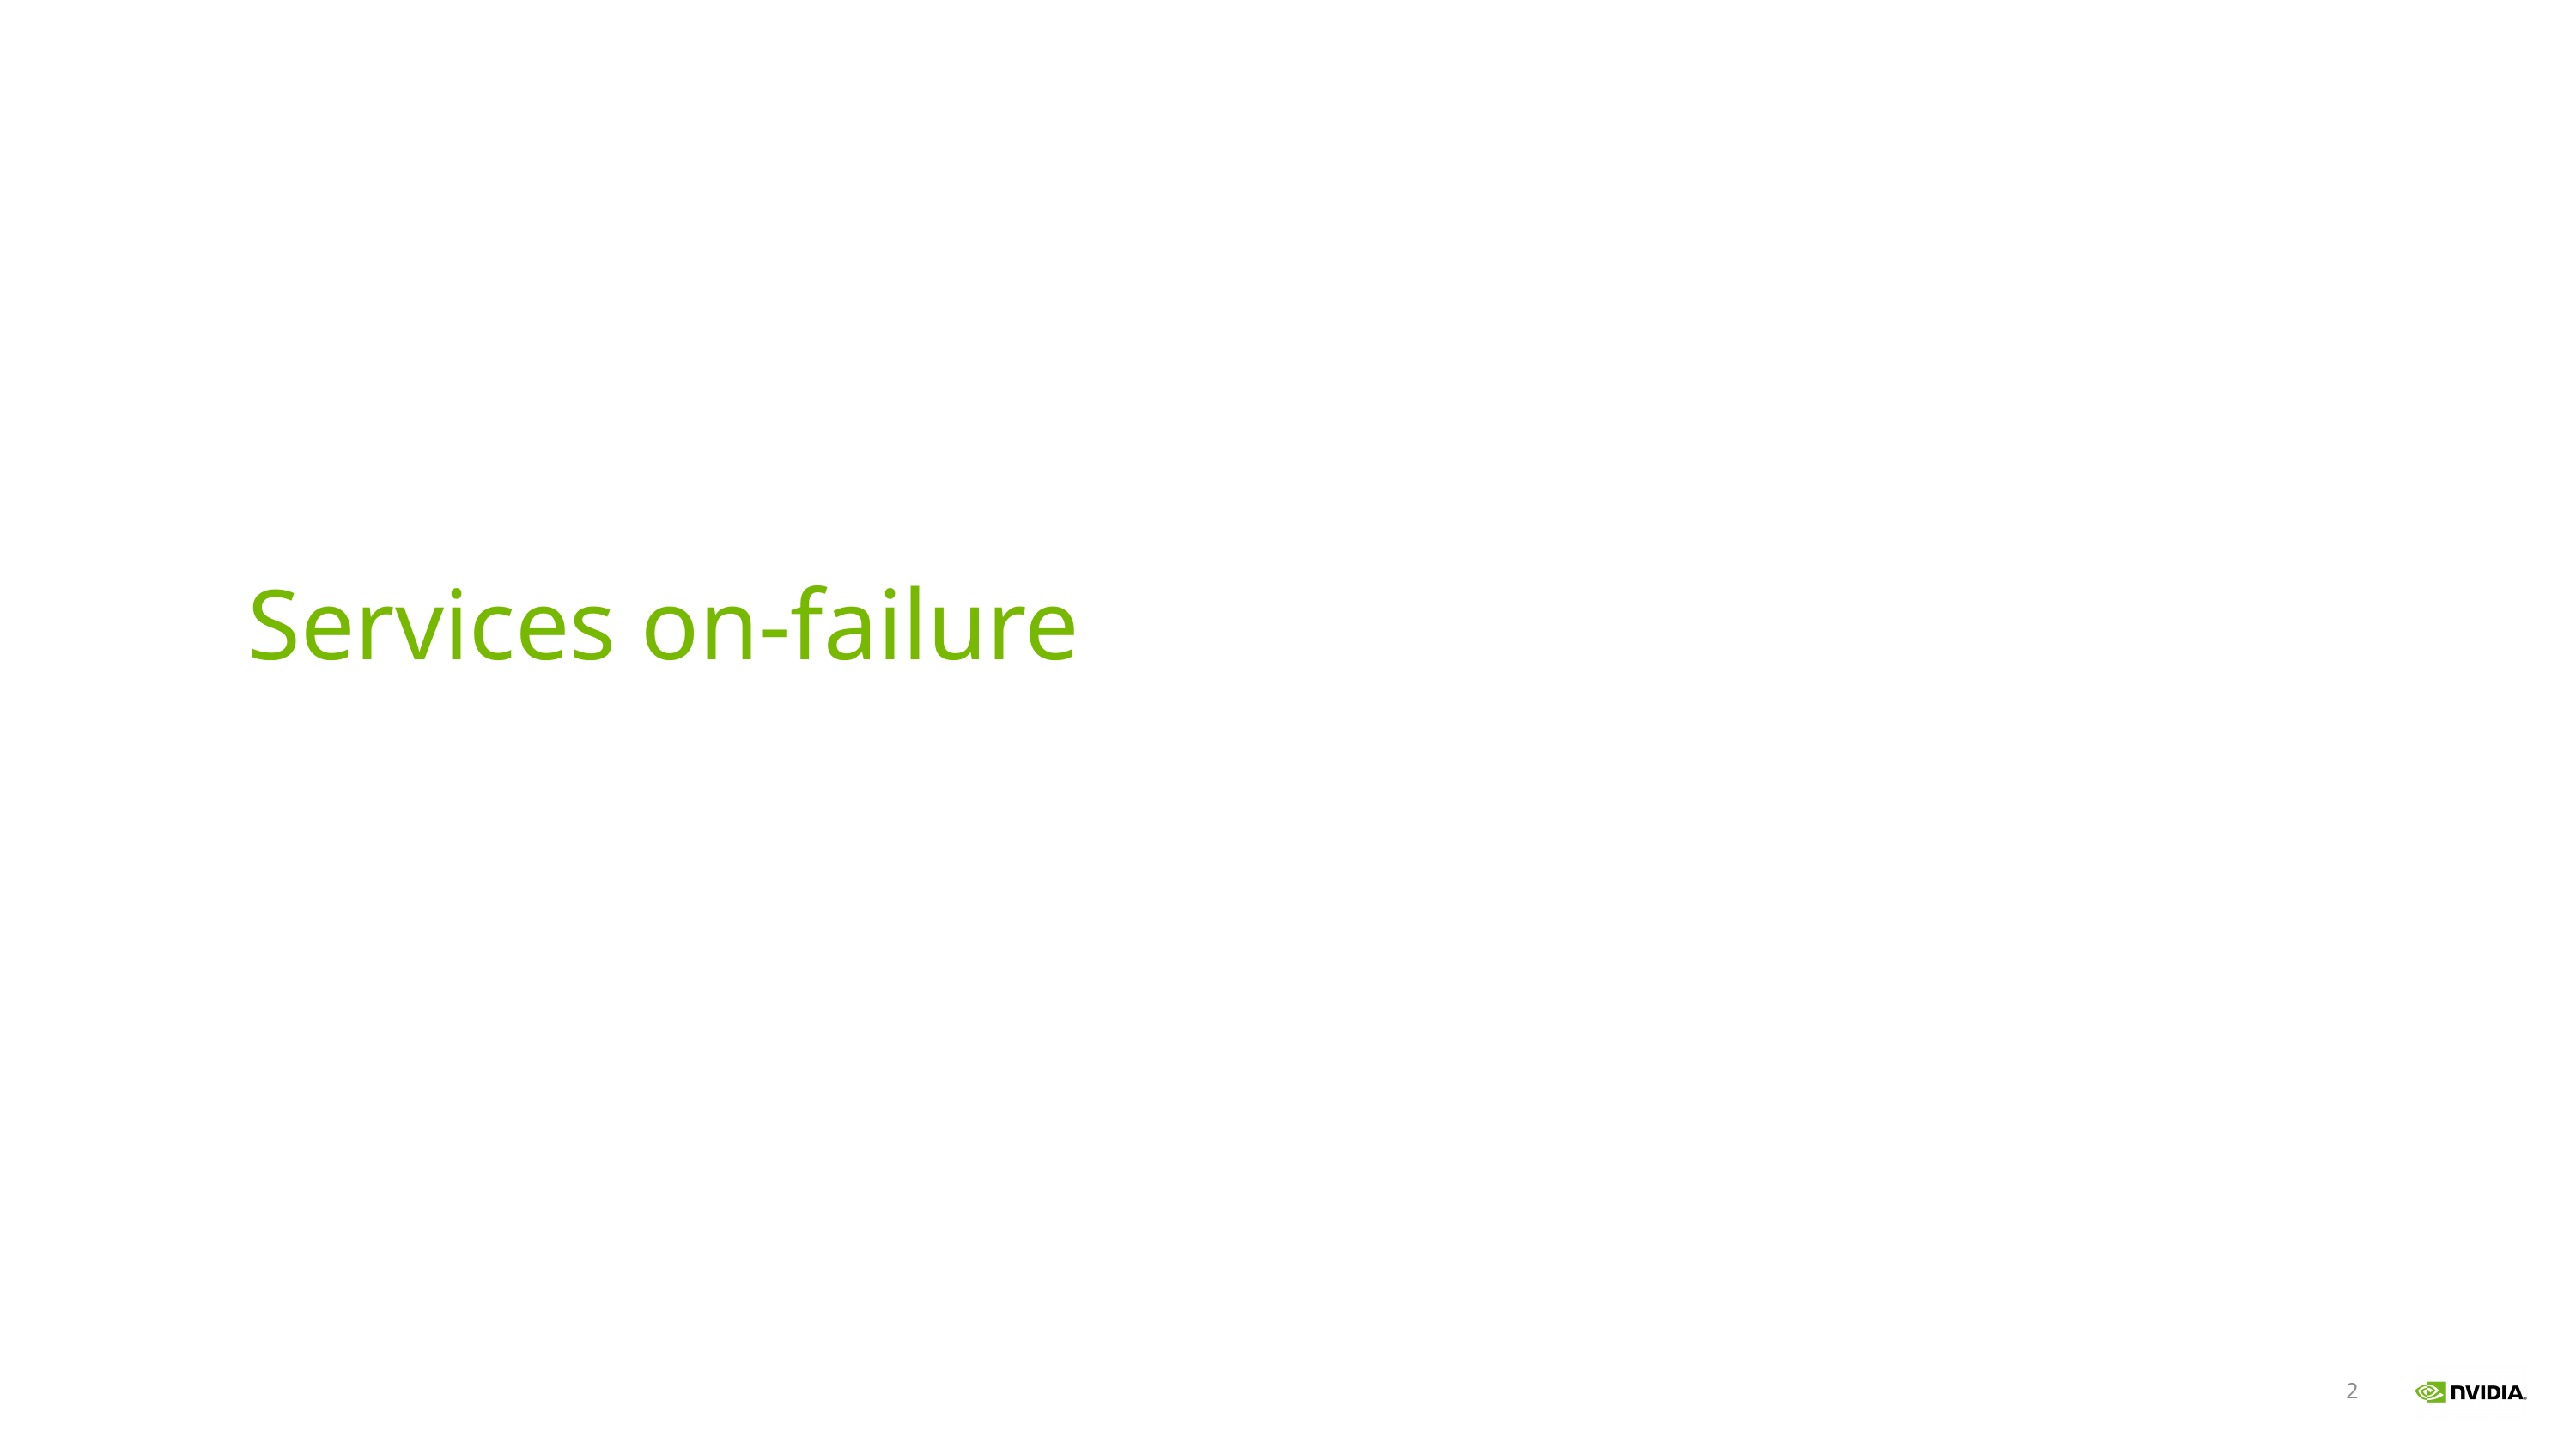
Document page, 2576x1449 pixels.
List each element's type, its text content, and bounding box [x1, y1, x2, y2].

list Services on-failure [39, 569, 1289, 779]
picture [2415, 1364, 2527, 1421]
